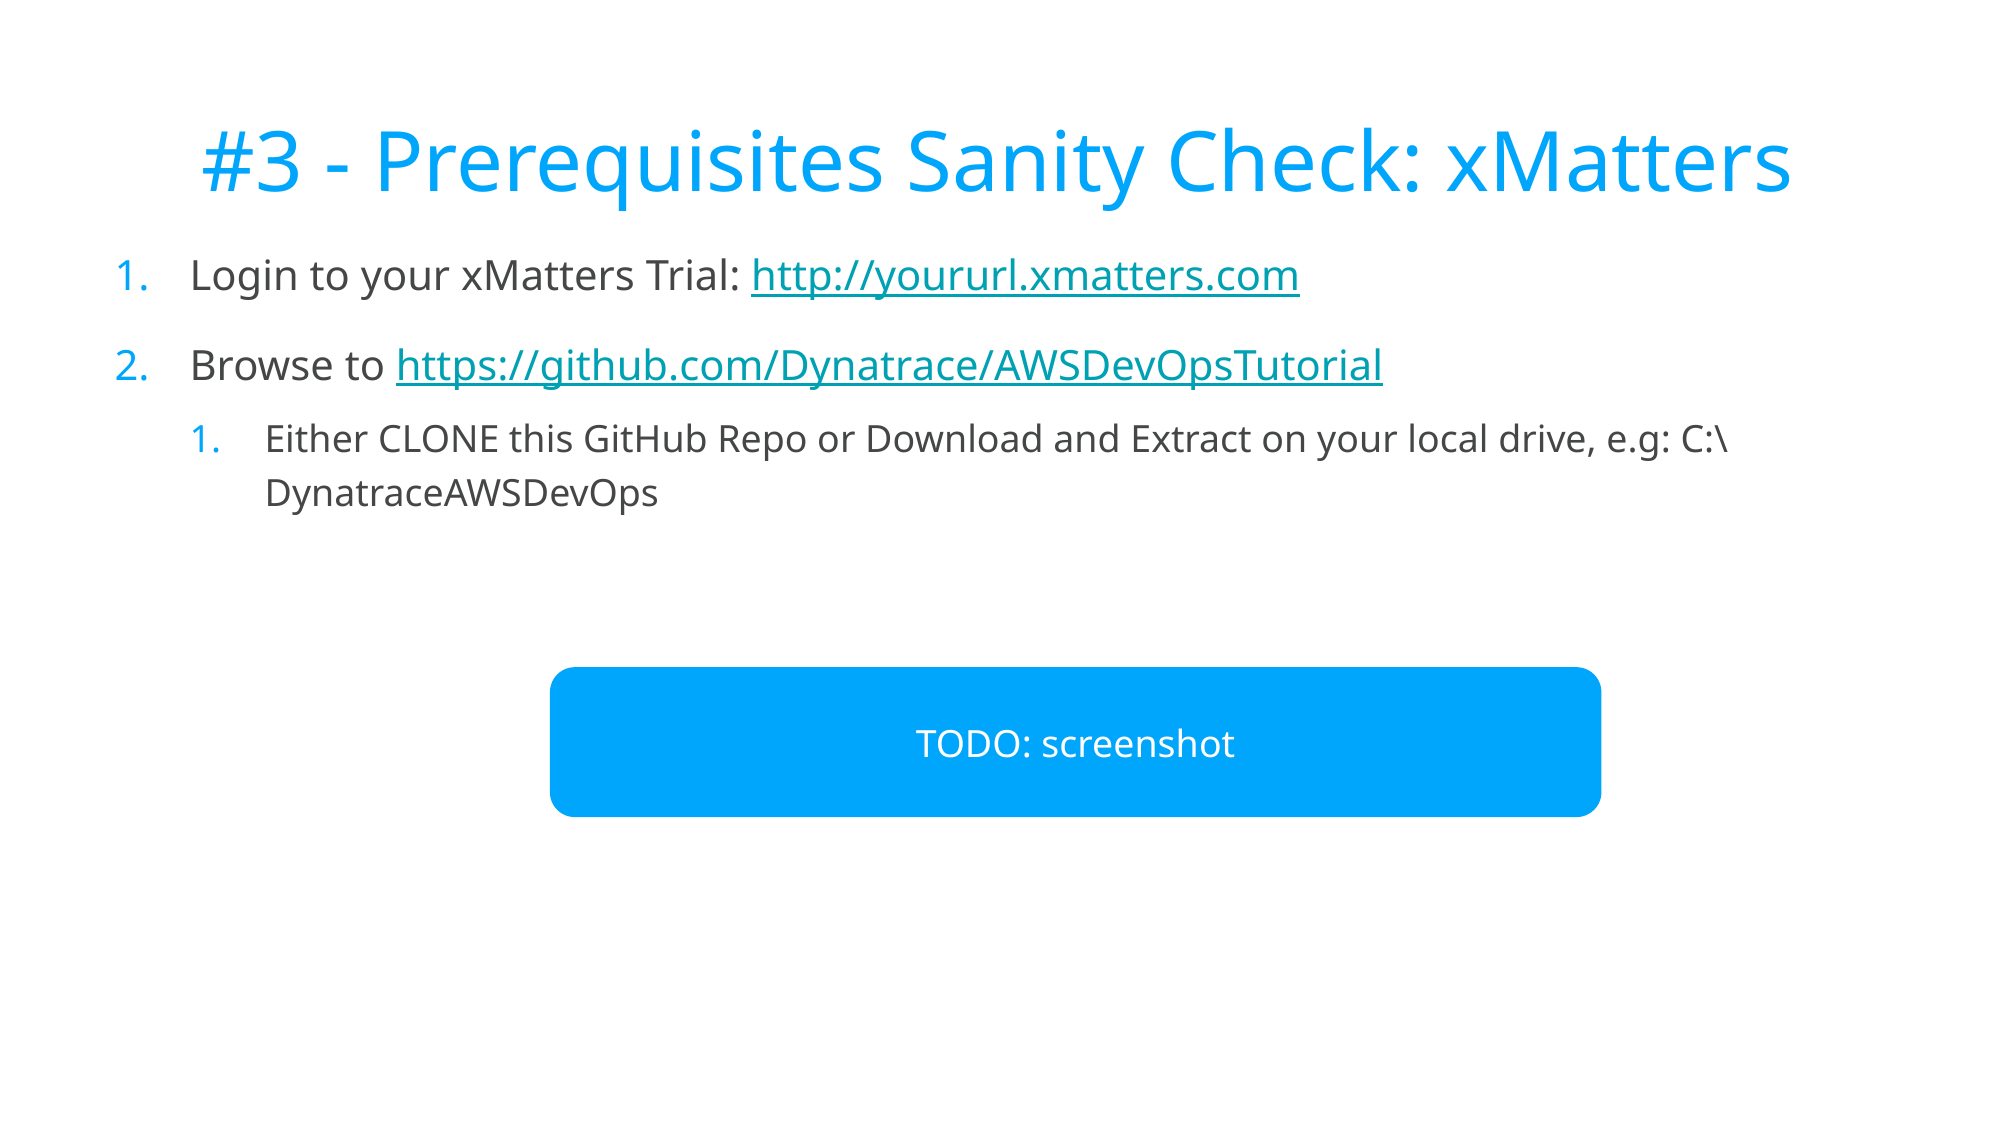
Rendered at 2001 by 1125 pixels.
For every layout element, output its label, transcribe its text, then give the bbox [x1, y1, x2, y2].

text_box TODO: screenshot [548, 666, 1603, 819]
list Login to your xMatters Trial: http://yoururl.xmatters.com Browse to https://github.com/Dynatrace/AWSDevOpsTutorial Either CLONE this GitHub Repo or Download and Extract on your local drive, e.g: C:\DynatraceAWSDevOps [114, 237, 1882, 989]
title #3 - Prerequisites Sanity Check: xMatters [114, 93, 1882, 204]
